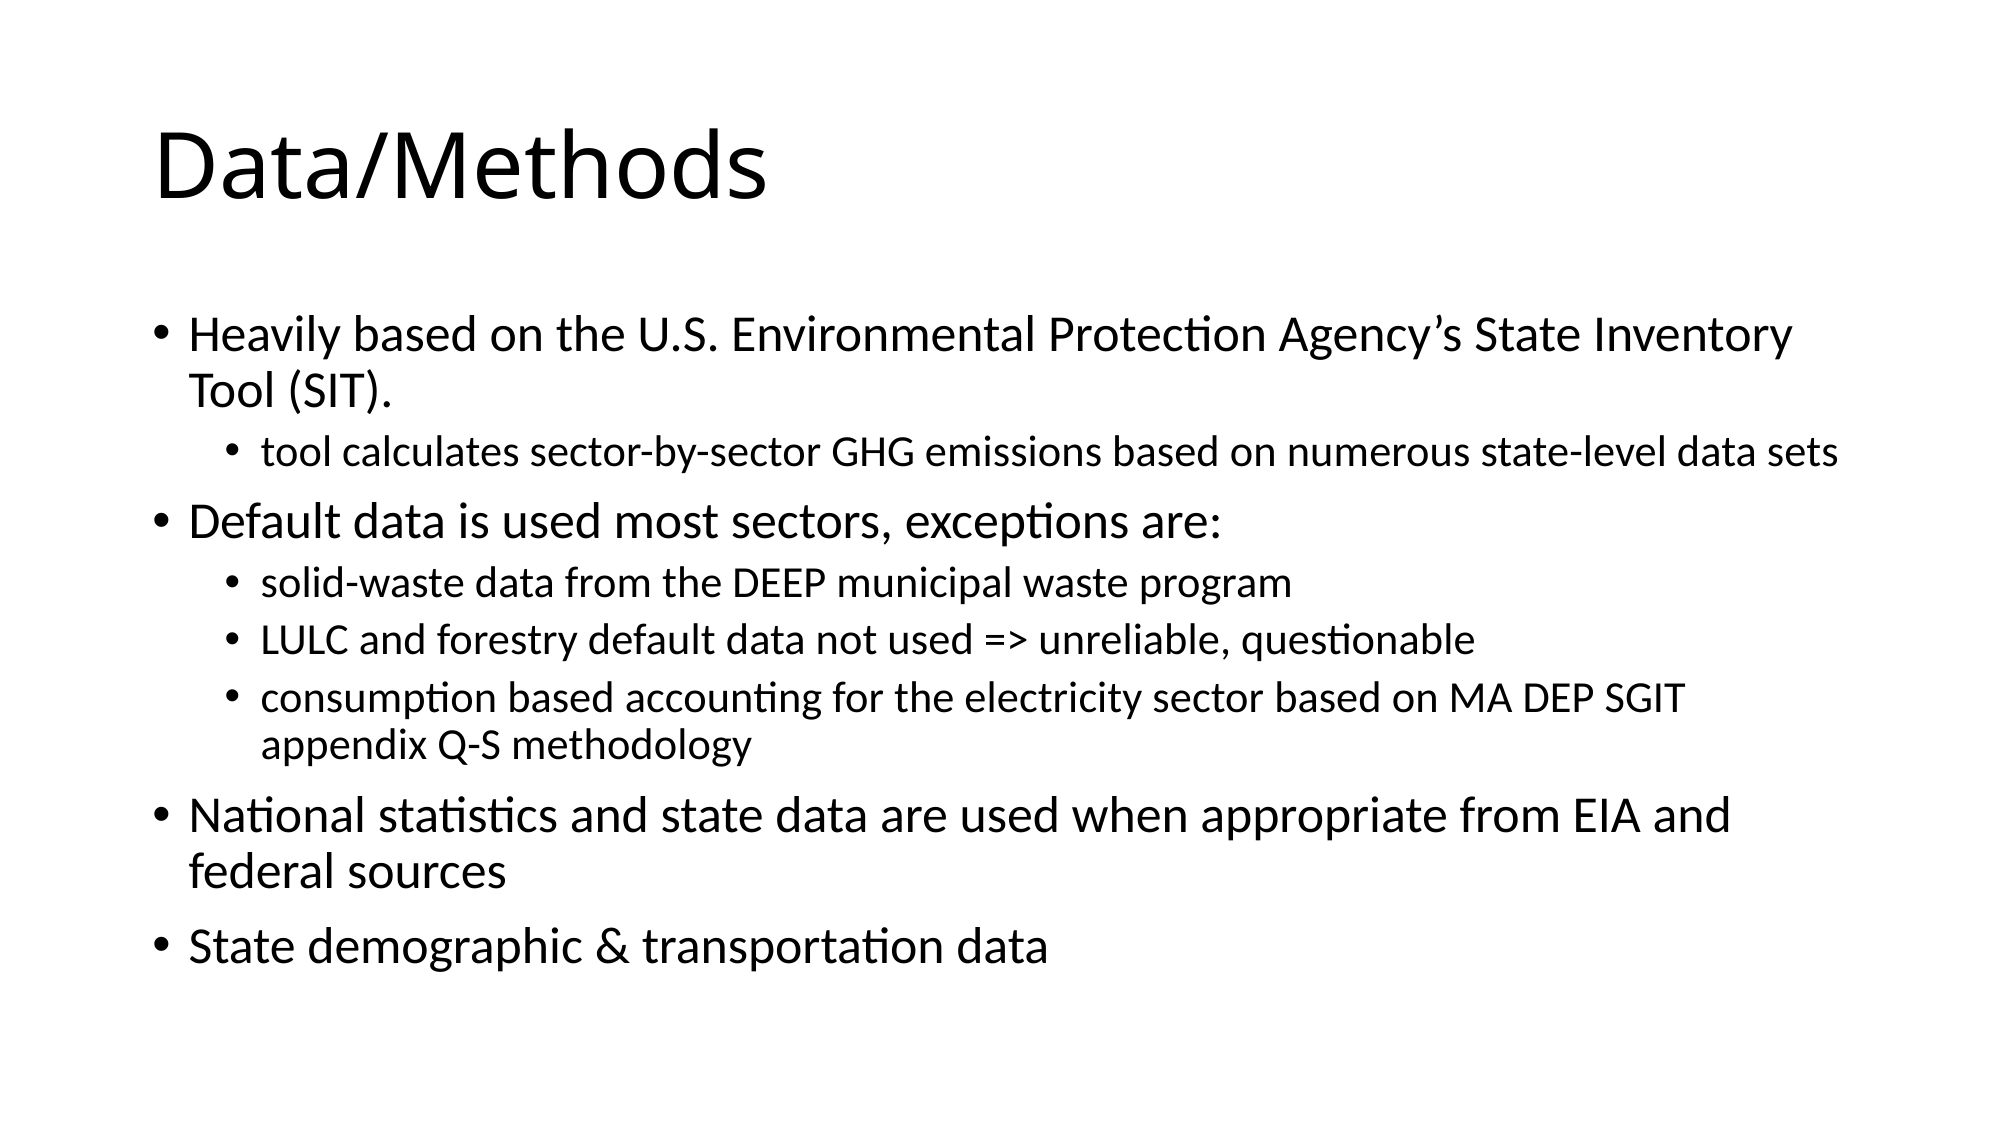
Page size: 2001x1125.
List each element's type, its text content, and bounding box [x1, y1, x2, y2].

title Data/Methods [137, 59, 1863, 278]
list Heavily based on the U.S. Environmental Protection Agency’s State Inventory Tool (SIT). tool calculates sector-by-sector GHG emissions based on numerous state-level data sets Default data is used most sectors, exceptions are: solid-waste data from the DEEP municipal waste program LULC and forestry default data not used => unreliable, questionable consumption based accounting for the electricity sector based on MA DEP SGIT appendix Q-S methodology National statistics and state data are used when appropriate from EIA and federal sources State demographic & transportation data [137, 299, 1863, 1014]
